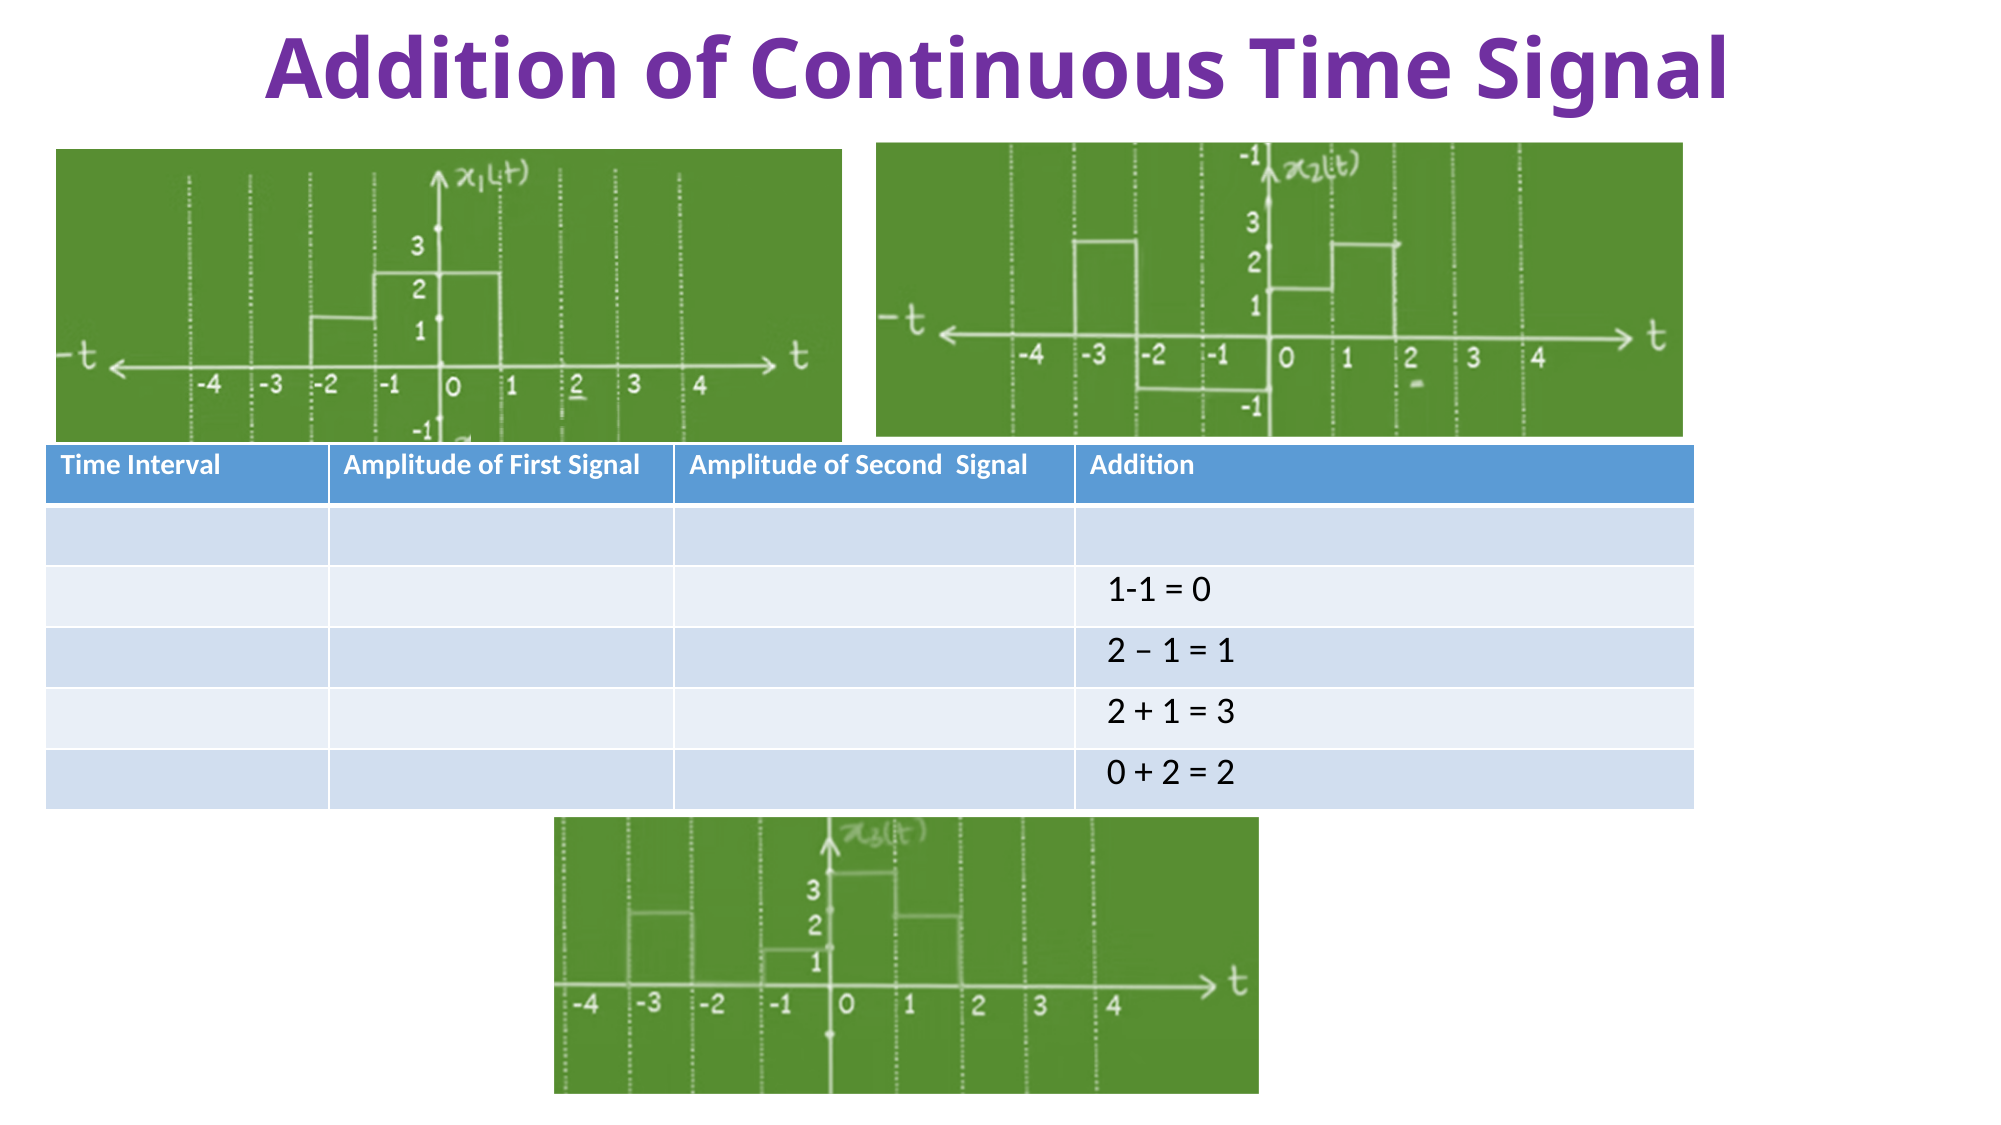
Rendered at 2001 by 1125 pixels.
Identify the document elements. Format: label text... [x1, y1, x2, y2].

title Addition of Continuous Time Signal [136, 19, 1862, 125]
picture [551, 814, 1262, 1097]
picture [870, 135, 1699, 440]
picture [48, 146, 847, 445]
